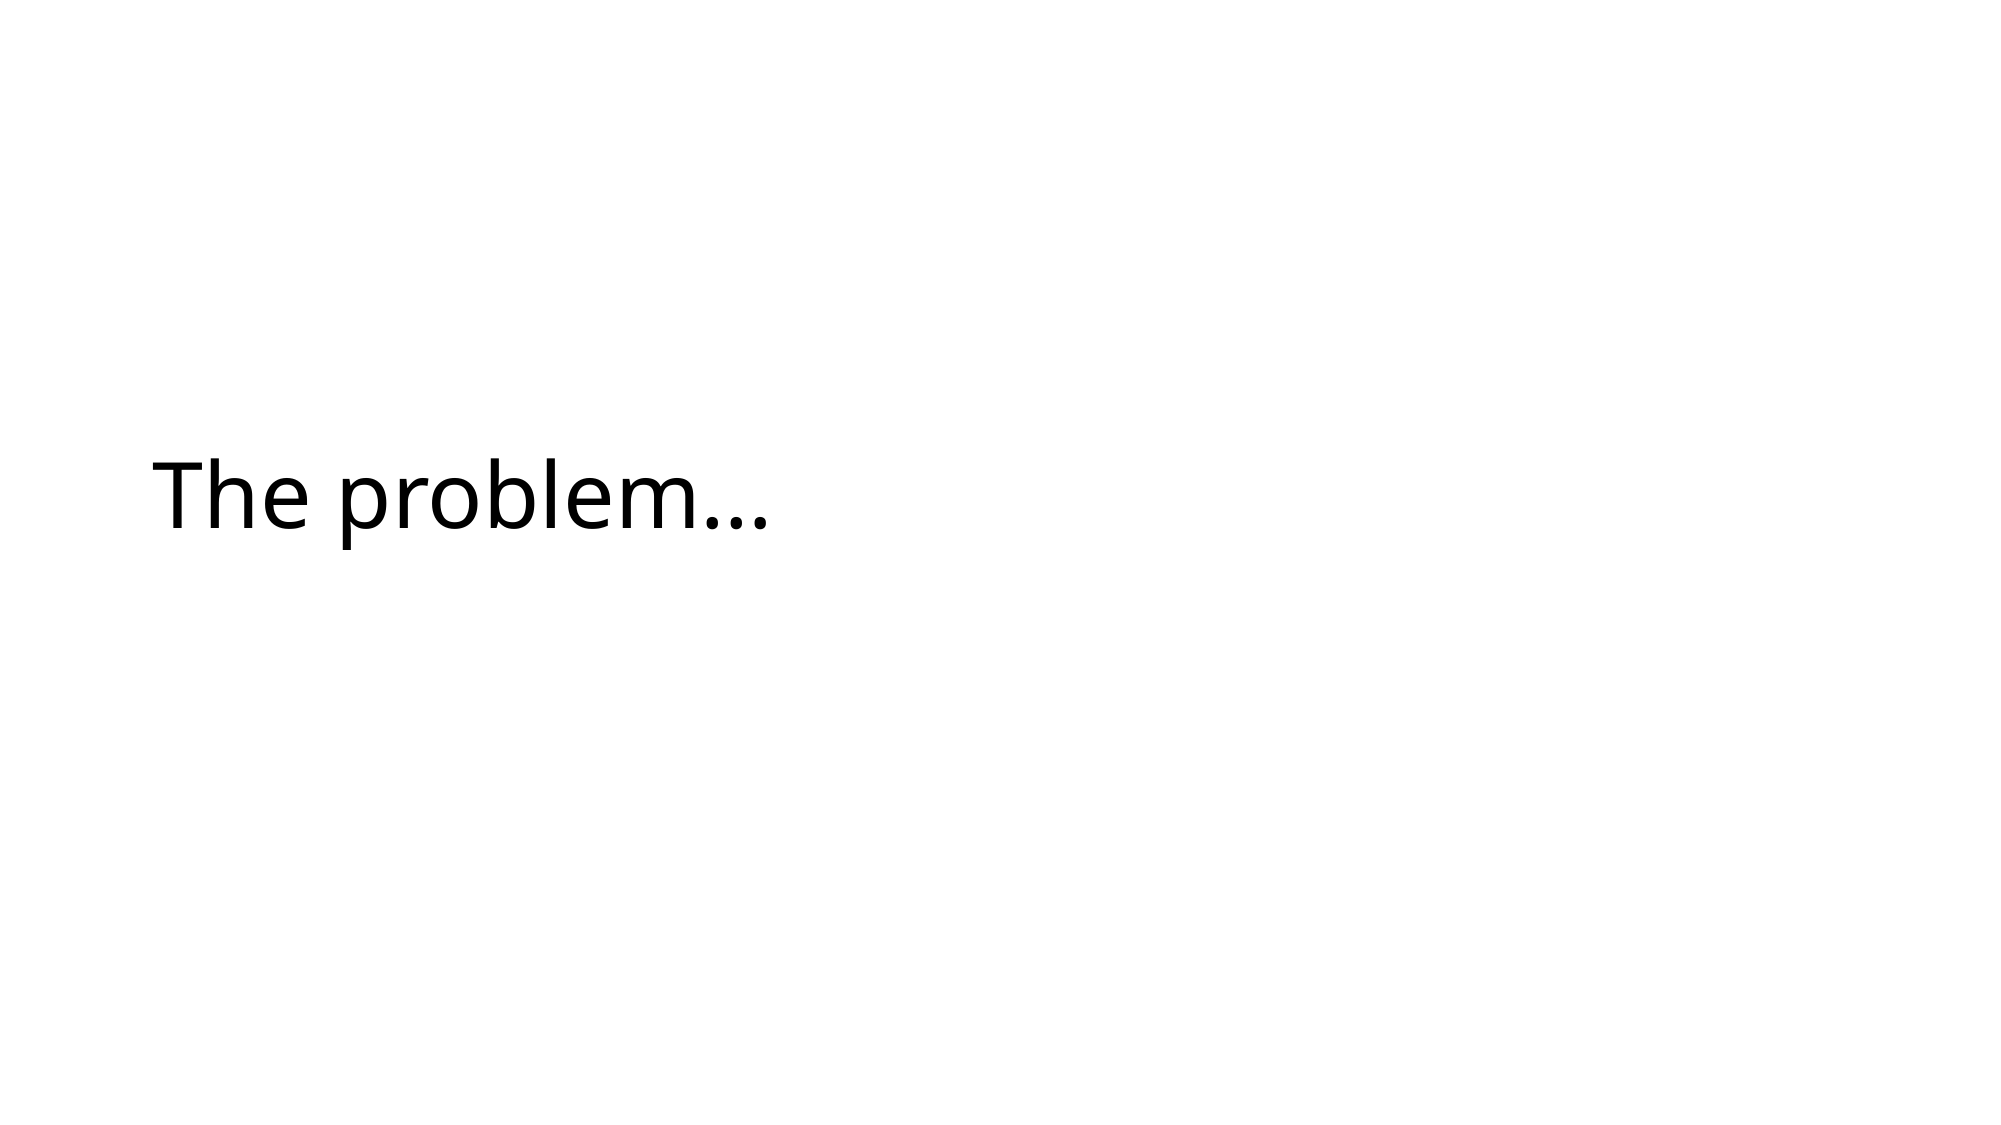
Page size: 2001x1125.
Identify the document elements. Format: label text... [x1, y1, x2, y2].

title The problem… [137, 390, 1863, 609]
